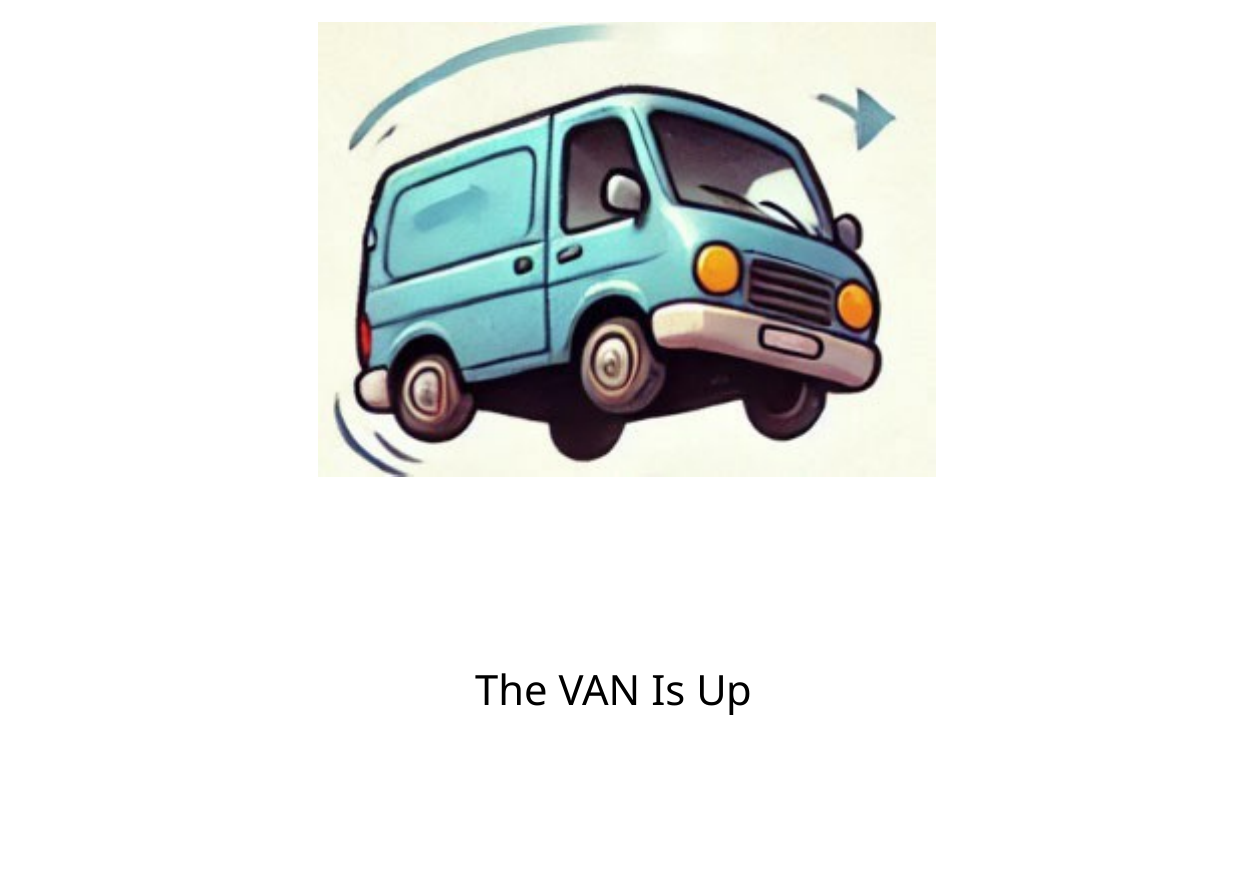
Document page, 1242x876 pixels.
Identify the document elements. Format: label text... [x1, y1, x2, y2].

picture [318, 22, 936, 477]
text_box The VAN Is Up [473, 662, 755, 715]
